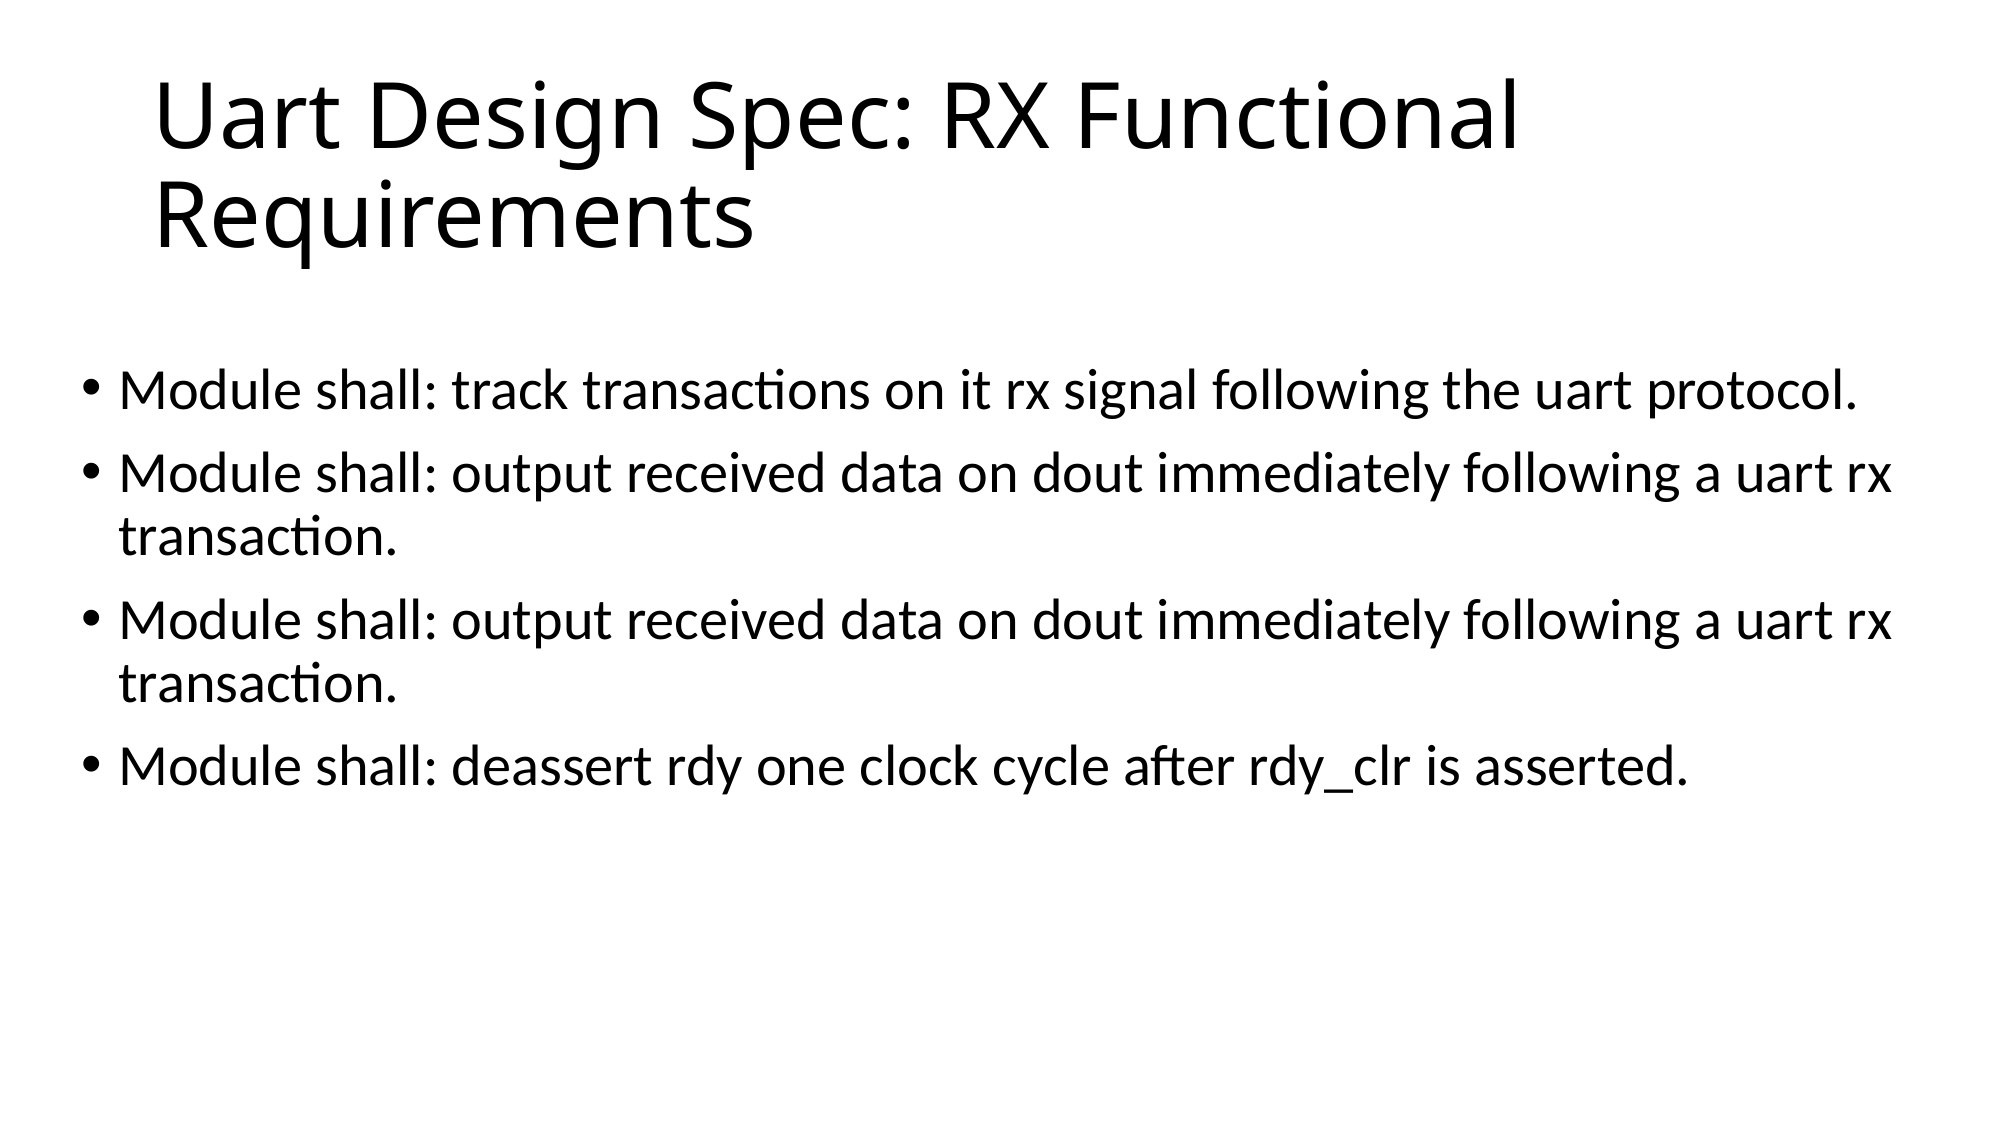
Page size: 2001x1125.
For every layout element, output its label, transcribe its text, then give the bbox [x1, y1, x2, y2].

text_box Module shall: track transactions on it rx signal following the uart protocol. Module shall: output received data on dout immediately following a uart rx transaction. Module shall: output received data on dout immediately following a uart rx transaction. Module shall: deassert rdy one clock cycle after rdy_clr is asserted. [66, 351, 1934, 1066]
title Uart Design Spec: RX Functional Requirements [137, 59, 1863, 278]
